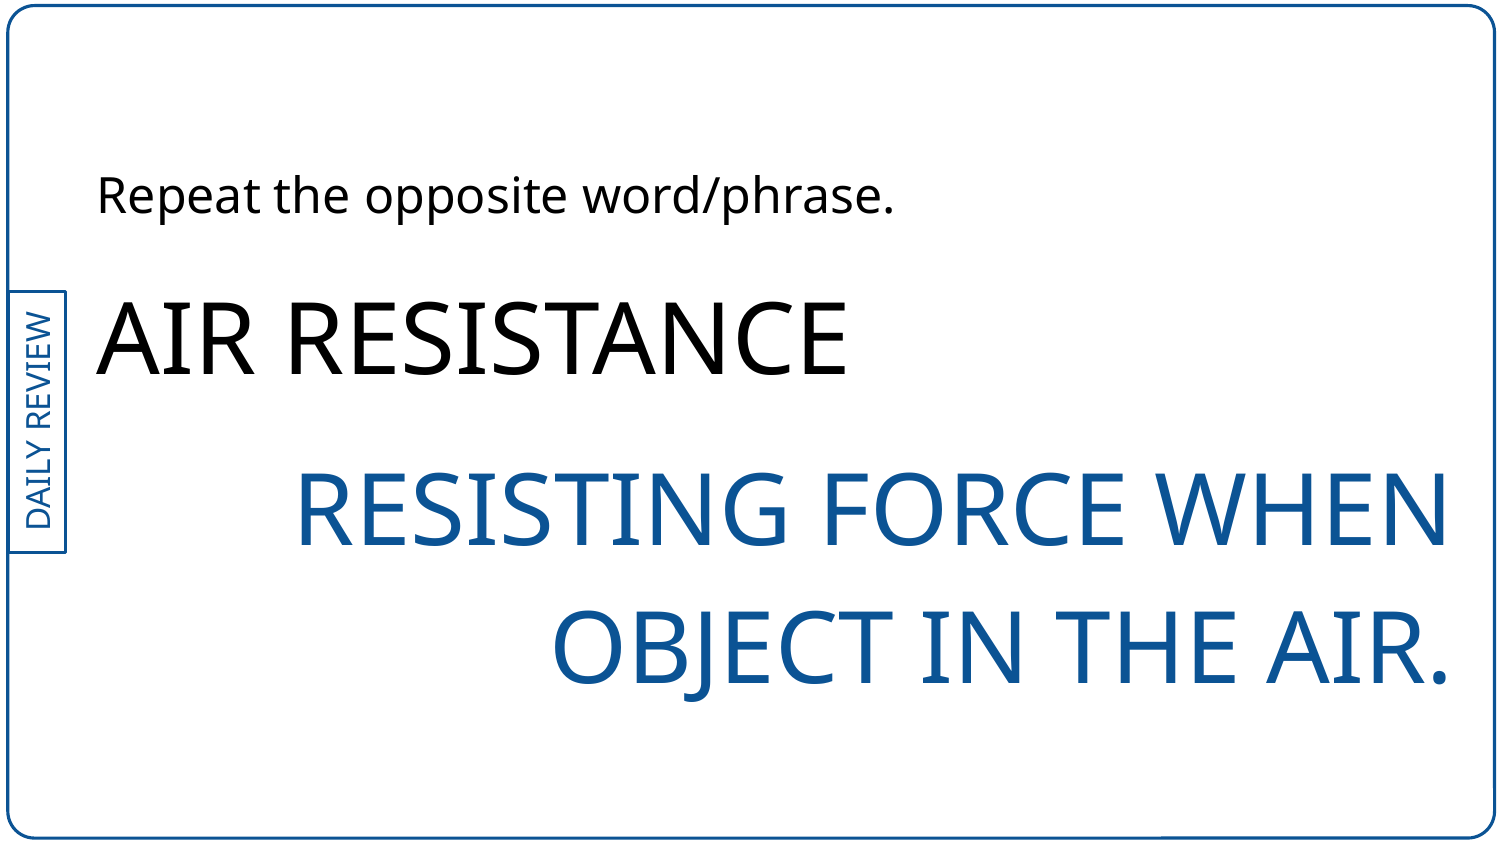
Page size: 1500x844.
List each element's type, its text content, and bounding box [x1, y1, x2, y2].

list Repeat the opposite word/phrase. AIR RESISTANCE RESISTING FORCE WHEN OBJECT IN THE AIR. [81, 92, 1470, 765]
